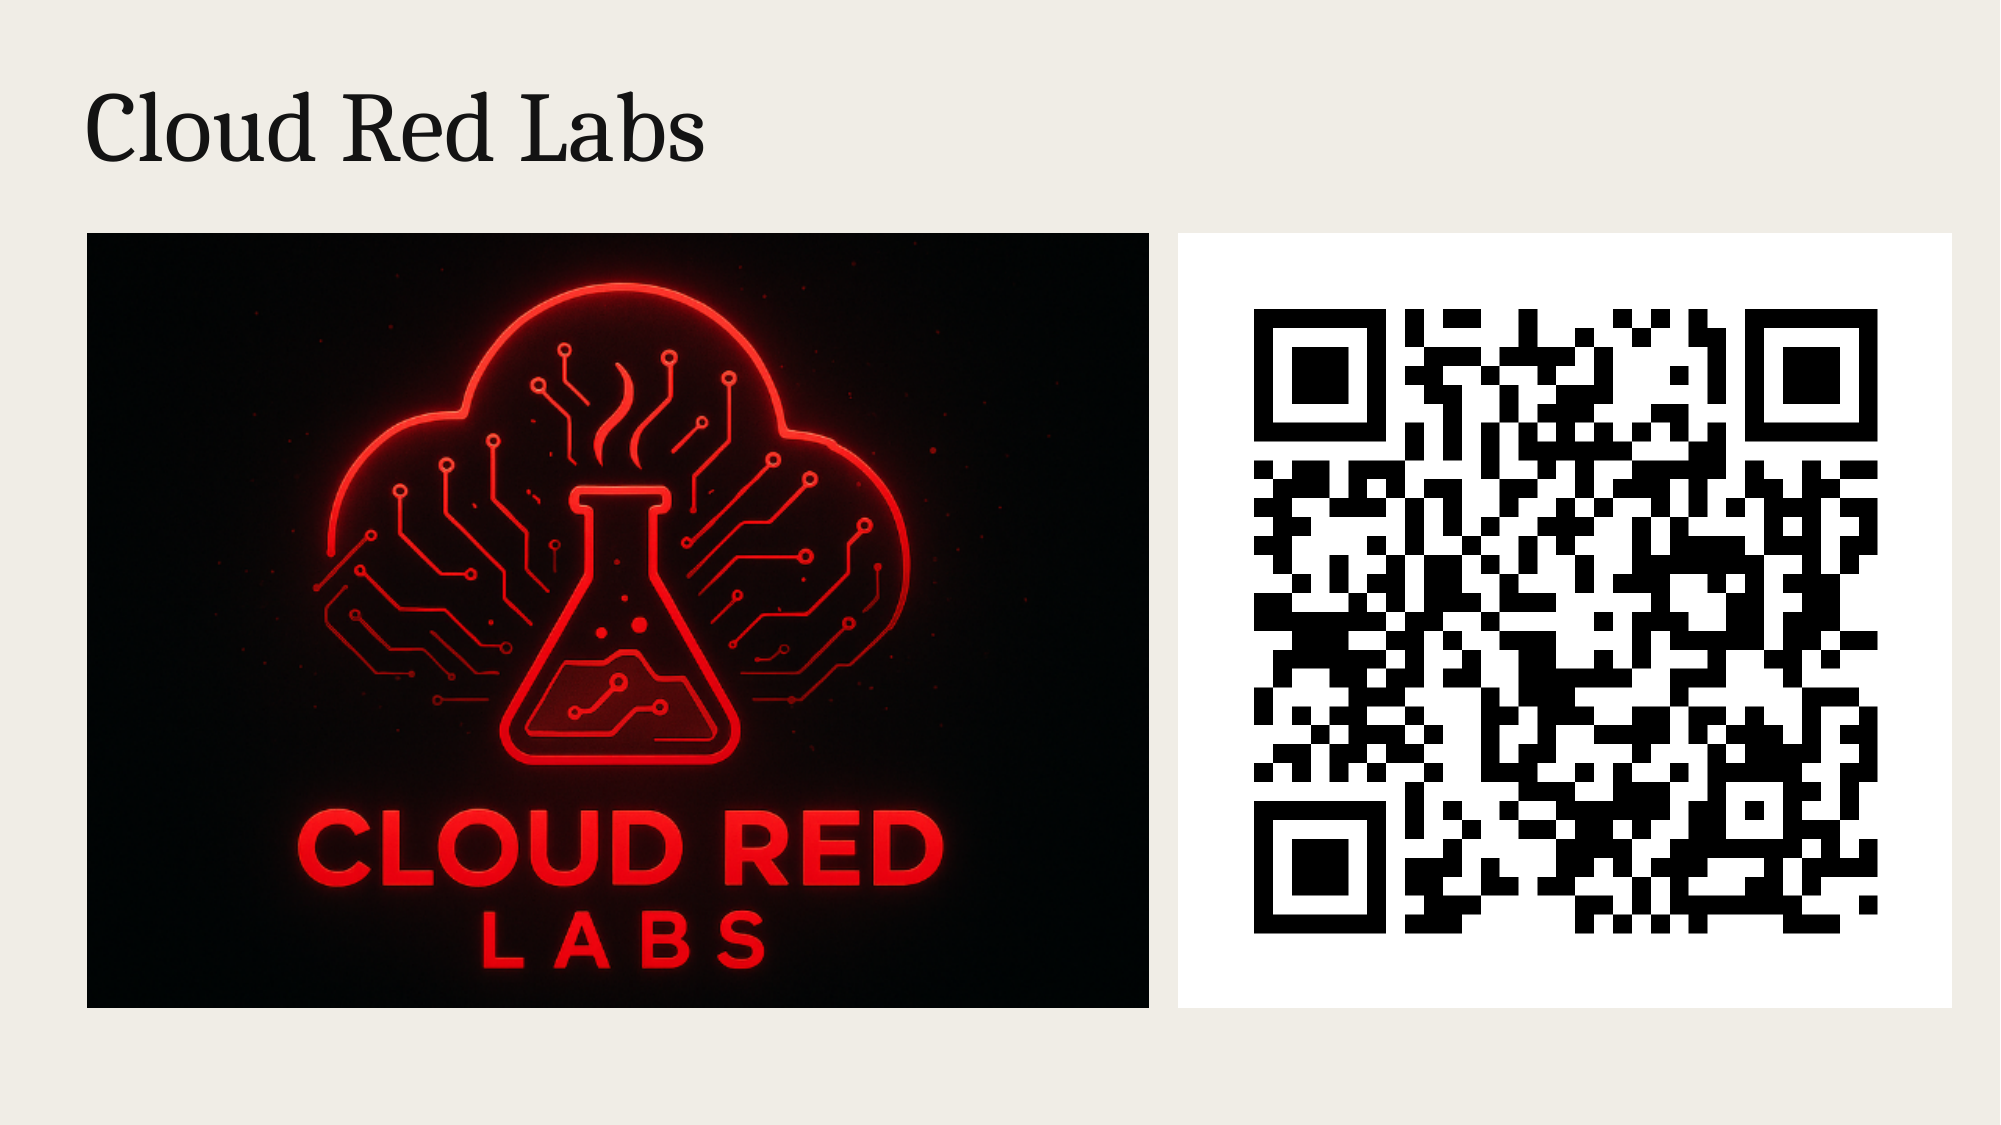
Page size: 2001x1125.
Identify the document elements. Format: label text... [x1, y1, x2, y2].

picture [87, 233, 1149, 1008]
title Cloud Red Labs [70, 67, 1883, 211]
picture [1178, 233, 1952, 1008]
